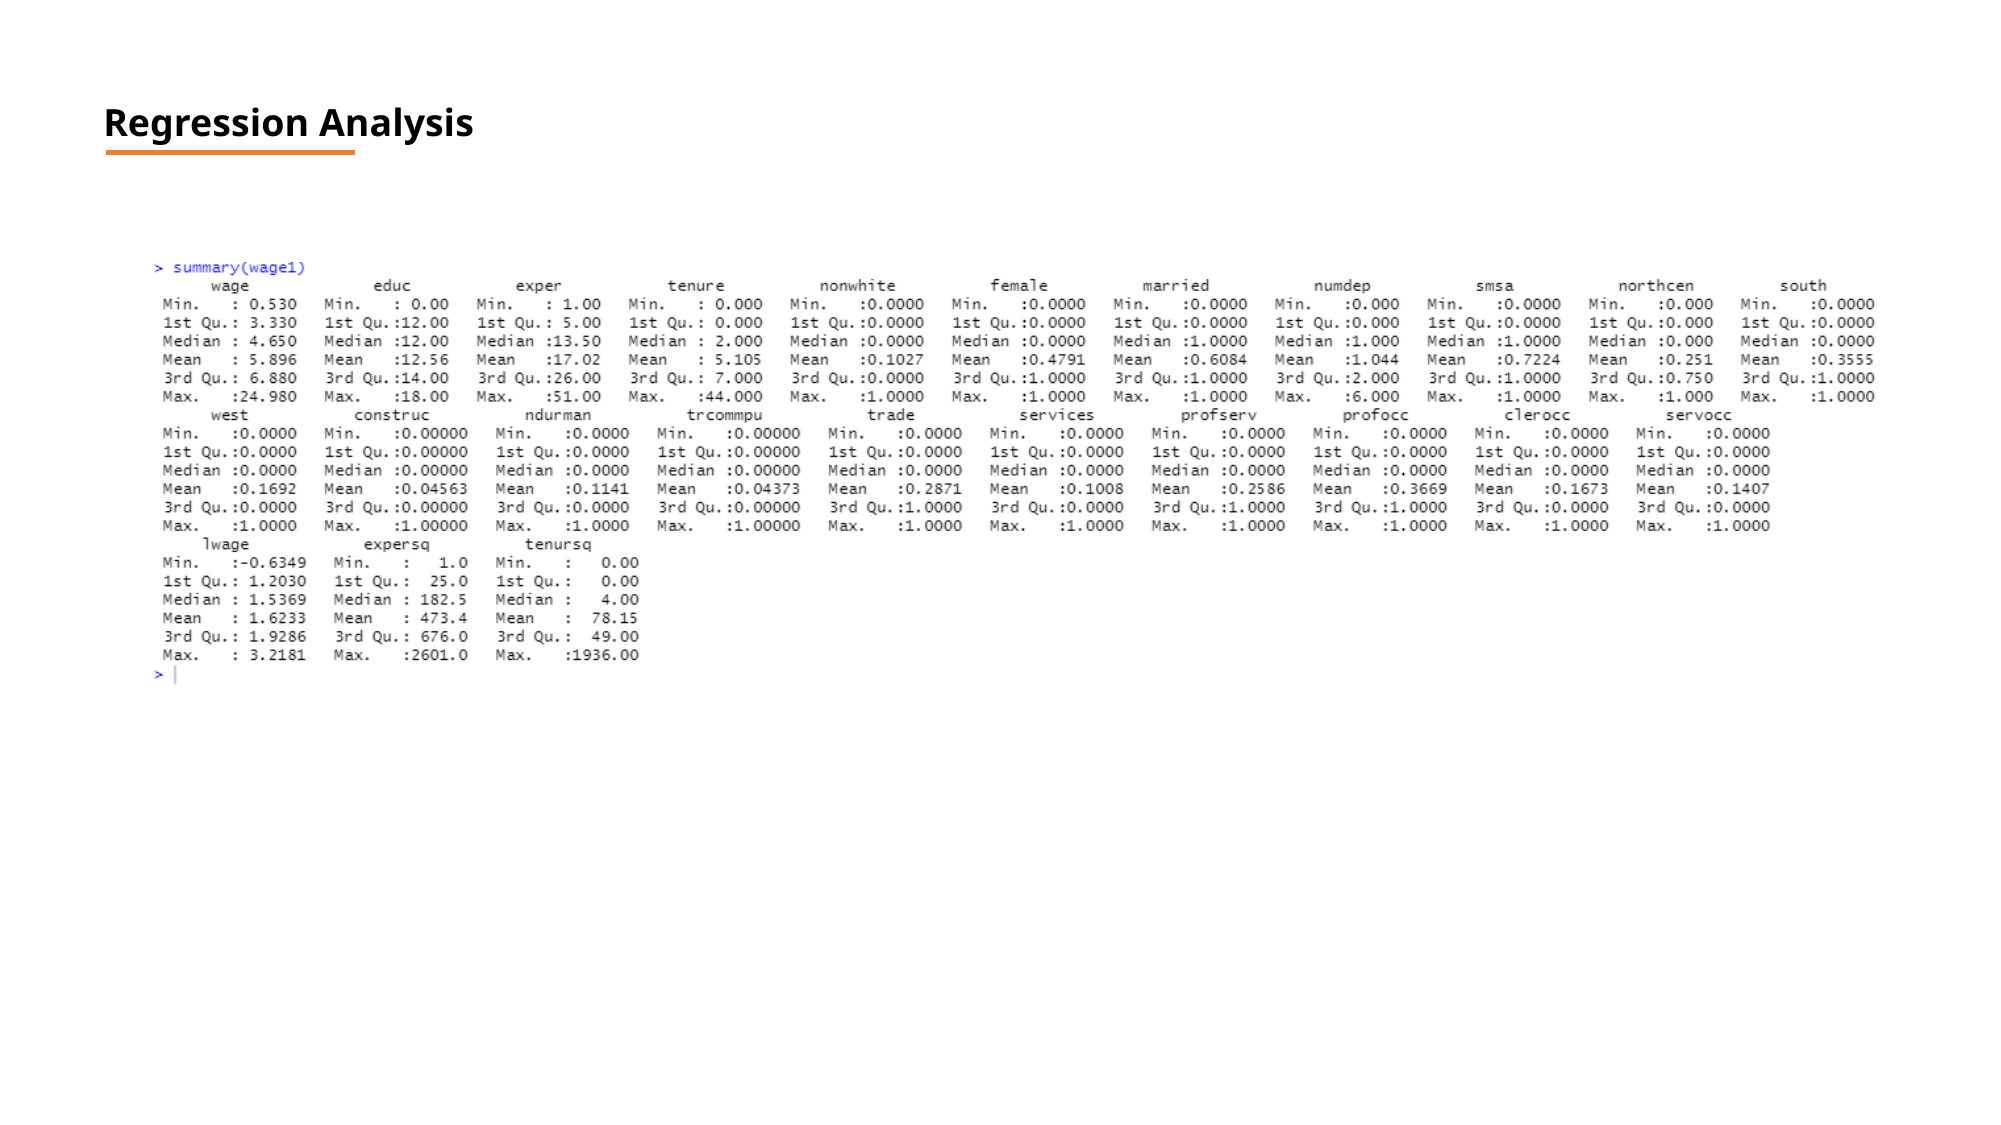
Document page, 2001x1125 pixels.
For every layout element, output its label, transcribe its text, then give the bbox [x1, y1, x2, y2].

picture [149, 262, 1903, 684]
text_box Regression Analysis [88, 91, 1252, 152]
